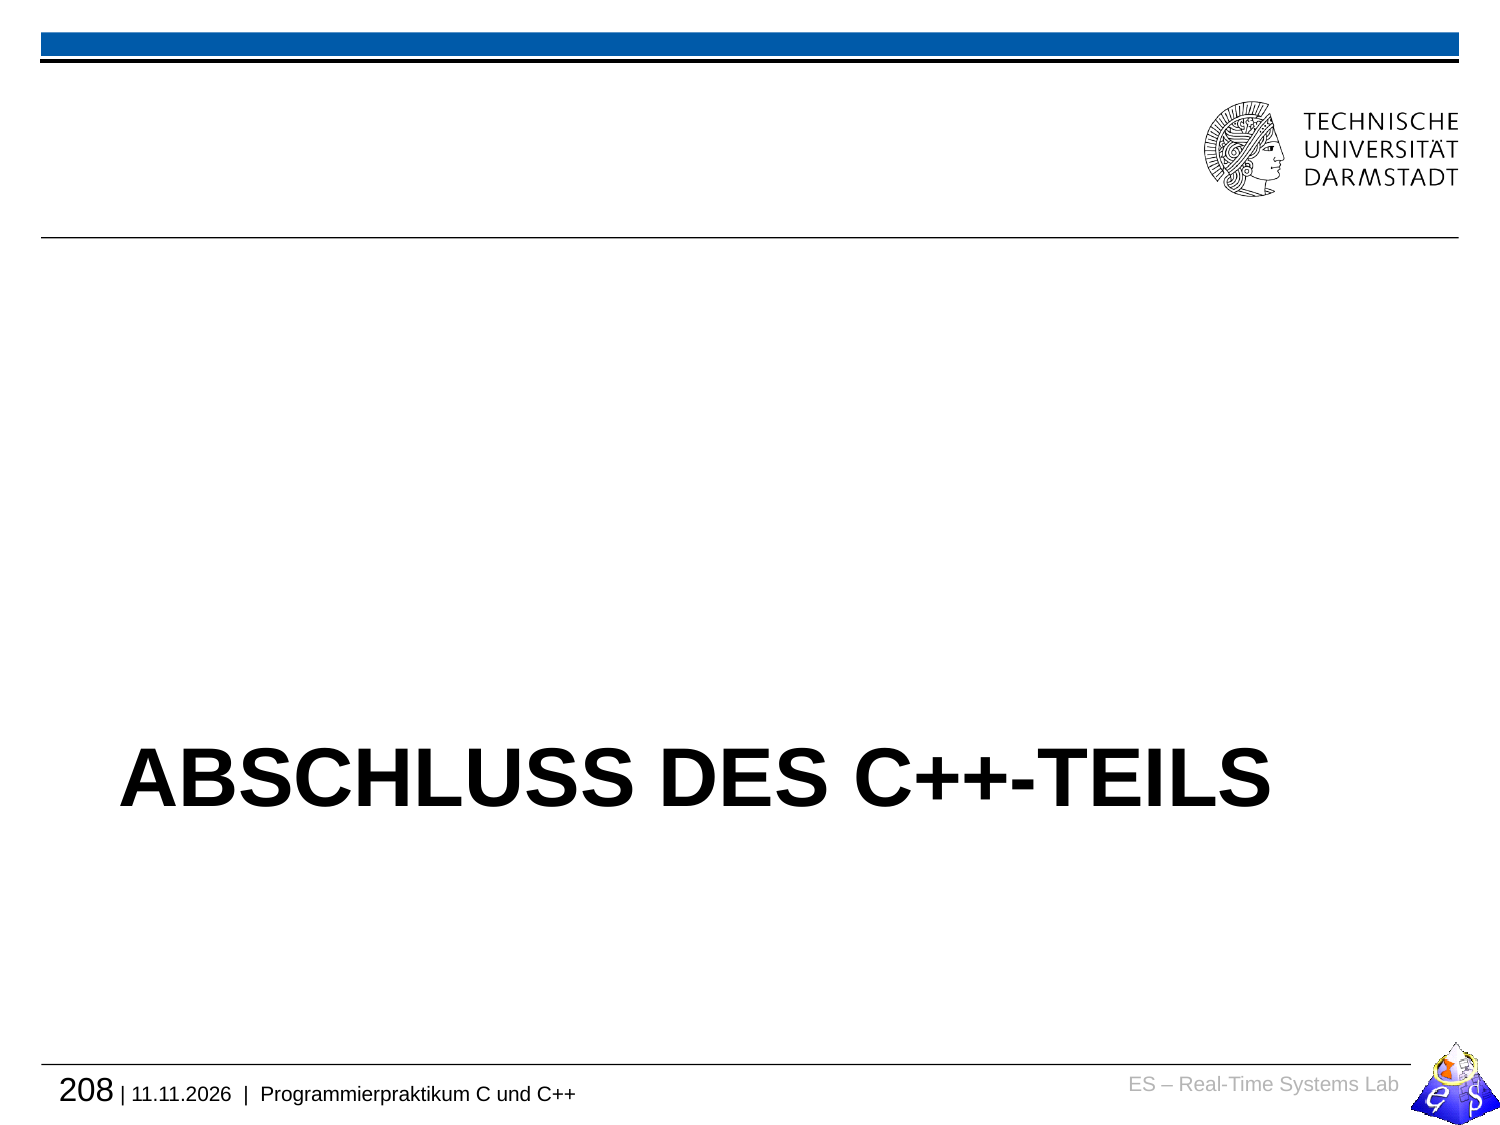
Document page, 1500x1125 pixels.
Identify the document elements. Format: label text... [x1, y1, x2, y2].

picture [1175, 84, 1483, 214]
picture [1411, 1041, 1500, 1125]
title Abschluss des C++-Teils [118, 722, 1394, 947]
